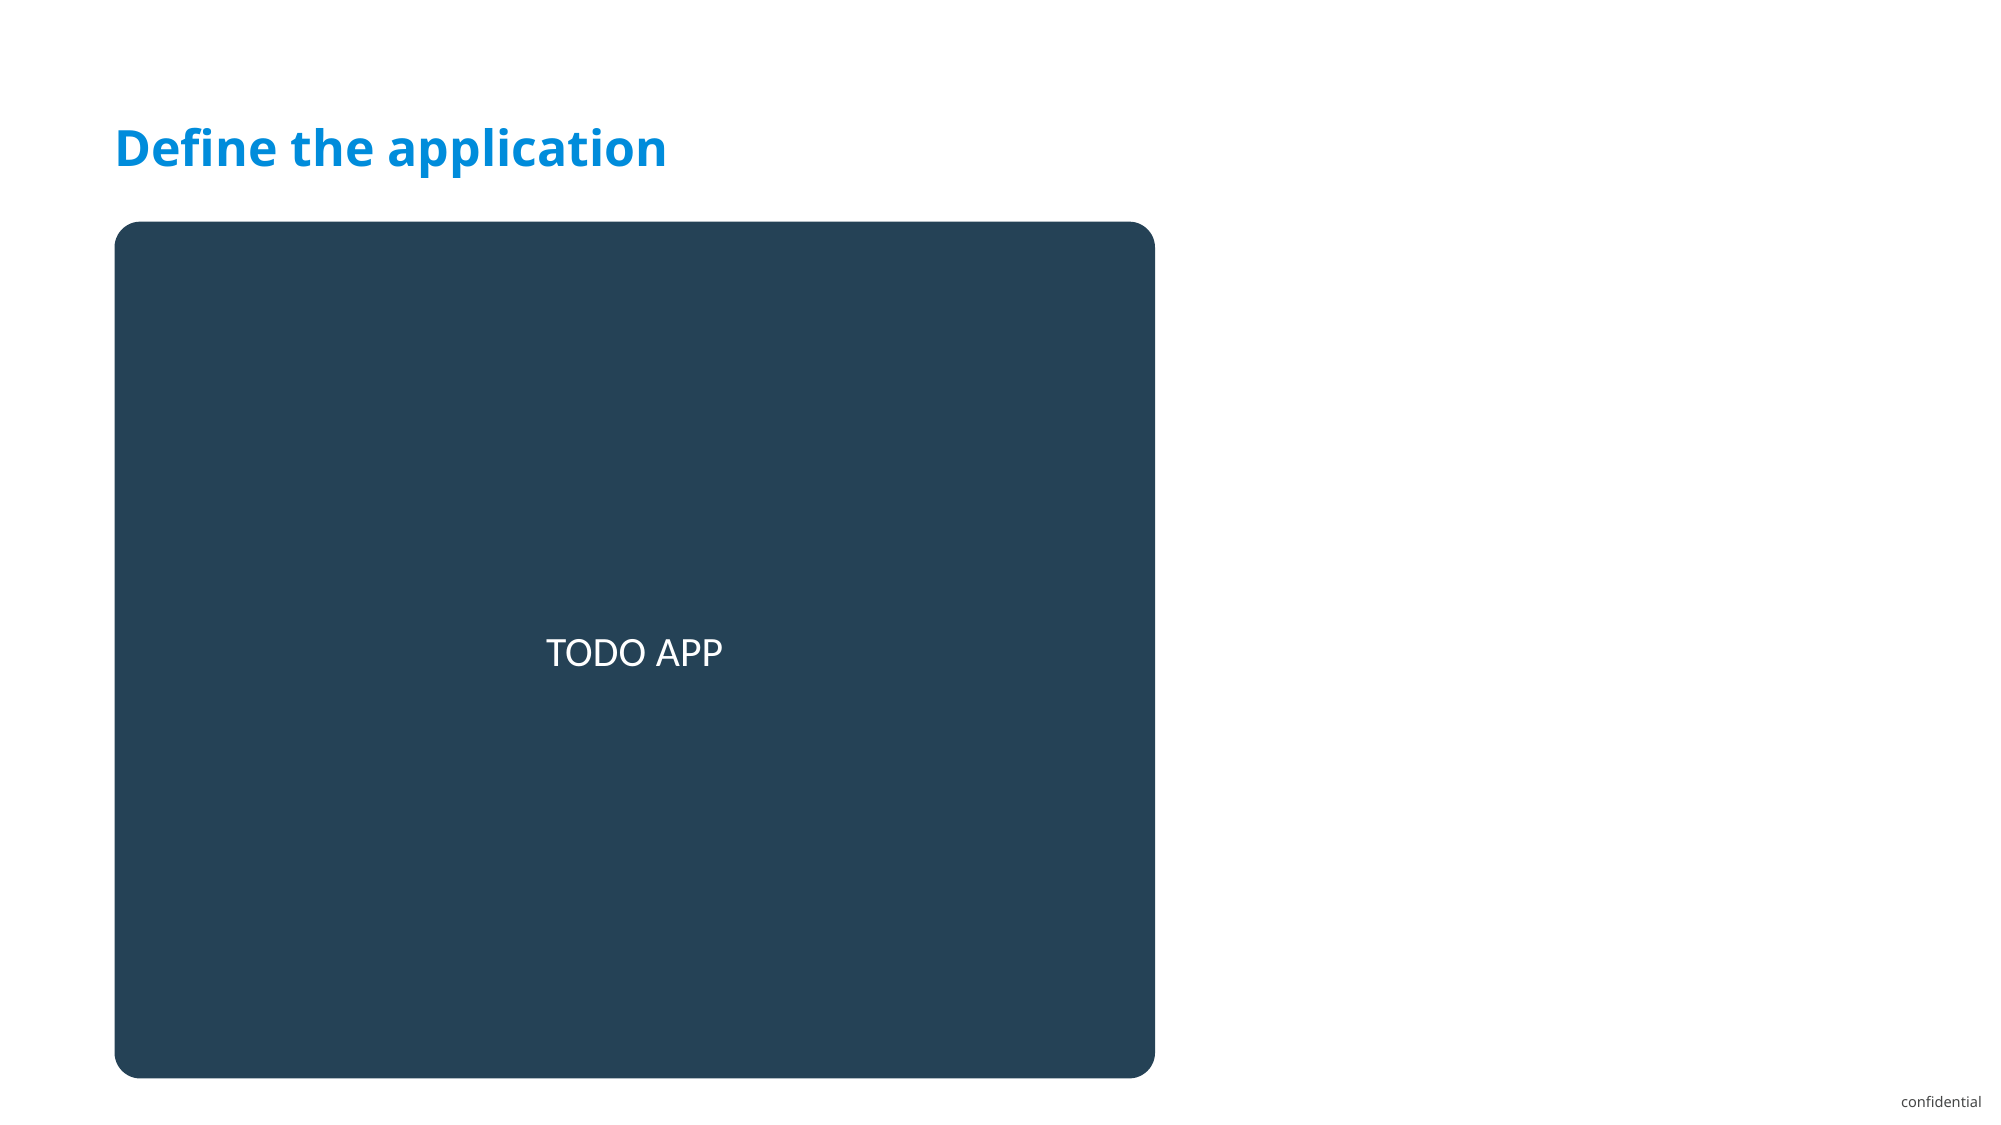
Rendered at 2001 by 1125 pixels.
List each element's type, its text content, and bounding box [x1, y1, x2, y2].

text_box Define the application [114, 85, 1882, 196]
text_box TODO APP [113, 220, 1157, 1080]
